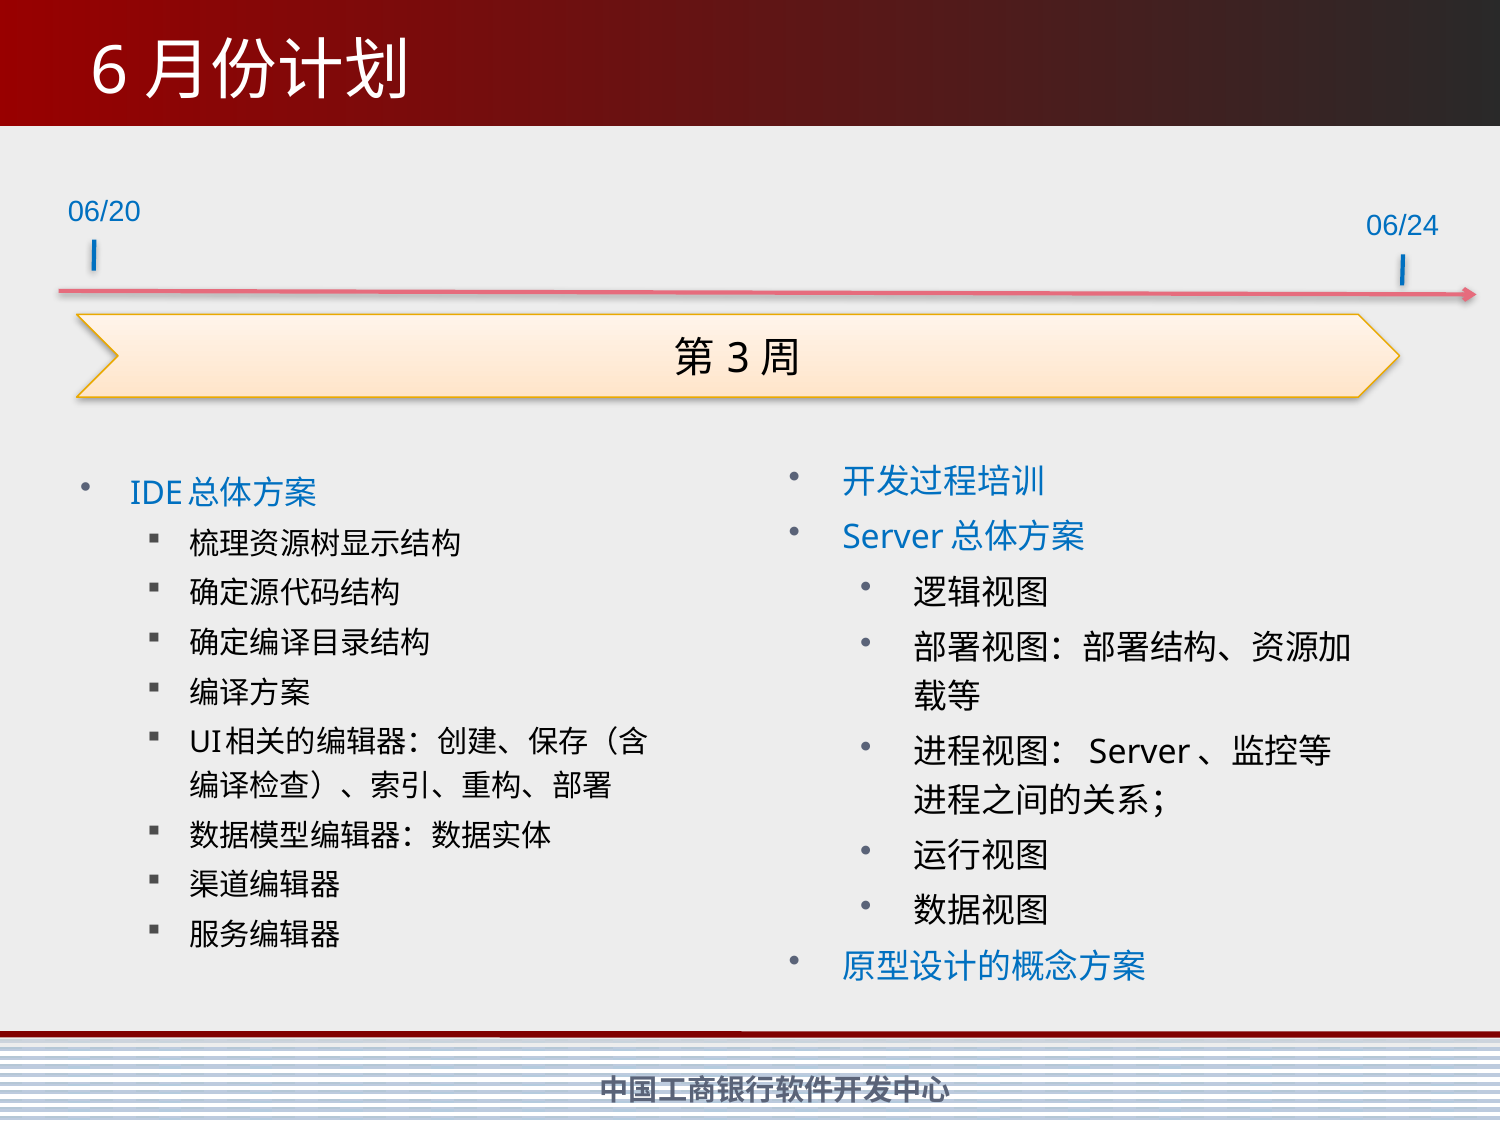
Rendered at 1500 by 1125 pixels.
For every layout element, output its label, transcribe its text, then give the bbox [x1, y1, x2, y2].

list IDE总体方案 梳理资源树显示结构 确定源代码结构 确定编译目录结构 编译方案 UI相关的编辑器：创建、保存（含编译检查）、索引、重构、部署 数据模型编辑器：数据实体 渠道编辑器 服务编辑器 [64, 455, 668, 1006]
title 6月份计划 [74, 6, 1426, 126]
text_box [58, 290, 1477, 295]
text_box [52, 184, 157, 271]
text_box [1340, 198, 1466, 286]
picture [0, 1047, 1500, 1125]
text_box 开发过程培训 Server总体方案 逻辑视图 部署视图：部署结构、资源加载等 进程视图：Server、监控等进程之间的关系； 运行视图 数据视图 原型设计的概念方案 [773, 444, 1376, 994]
text_box 第3周 [75, 313, 1401, 398]
